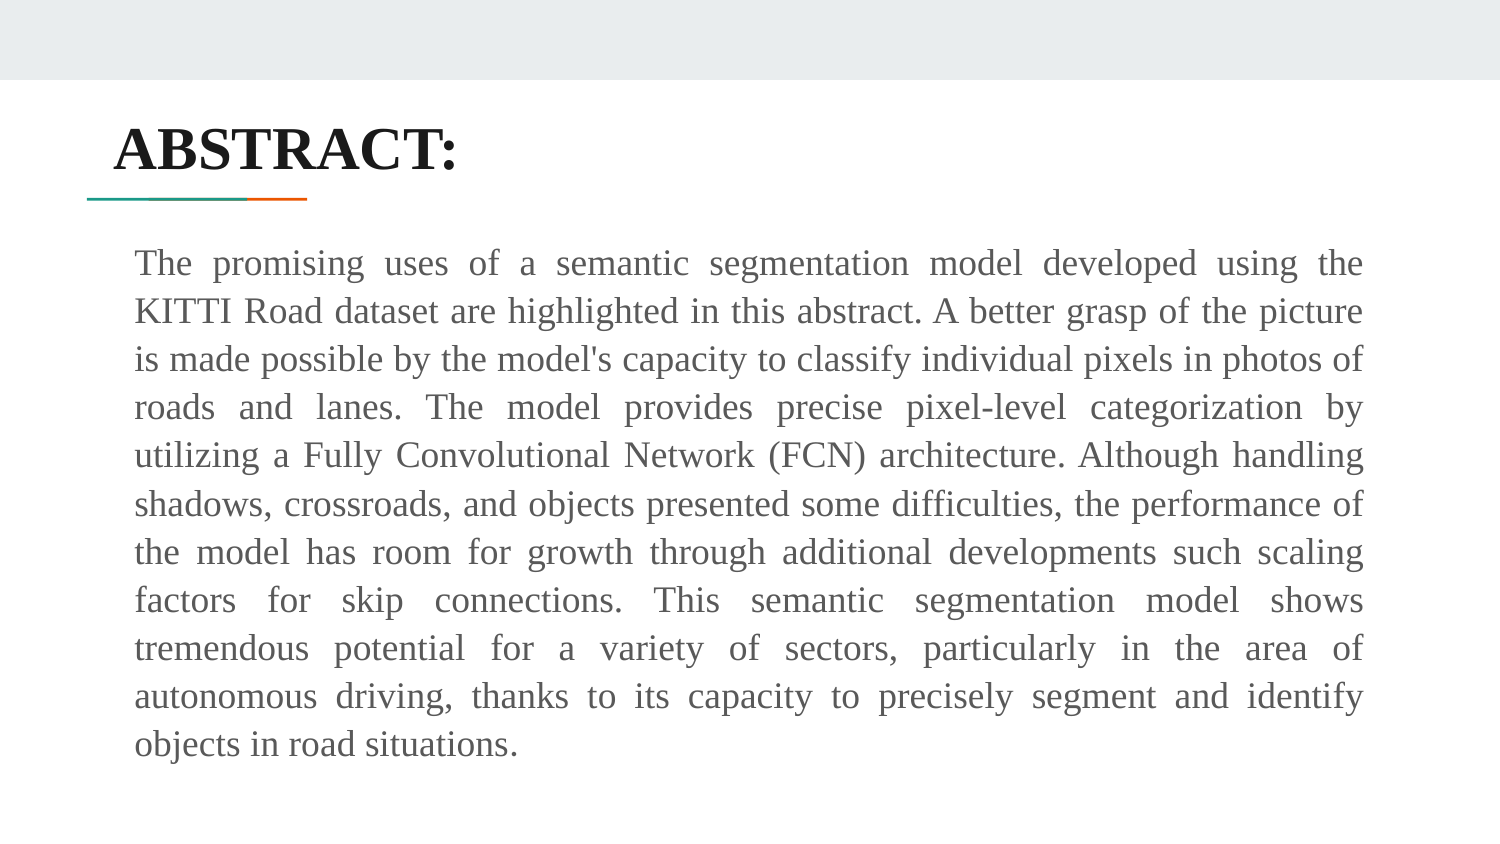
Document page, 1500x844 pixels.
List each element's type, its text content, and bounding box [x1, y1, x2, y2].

title ABSTRACT: [98, 93, 780, 219]
list The promising uses of a semantic segmentation model developed using the KITTI Road dataset are highlighted in this abstract. A better grasp of the picture is made possible by the model's capacity to classify individual pixels in photos of roads and lanes. The model provides precise pixel-level categorization by utilizing a Fully Convolutional Network (FCN) architecture. Although handling shadows, crossroads, and objects presented some difficulties, the performance of the model has room for growth through additional developments such scaling factors for skip connections. This semantic segmentation model shows tremendous potential for a variety of sectors, particularly in the area of autonomous driving, thanks to its capacity to precisely segment and identify objects in road situations. [119, 219, 1381, 795]
